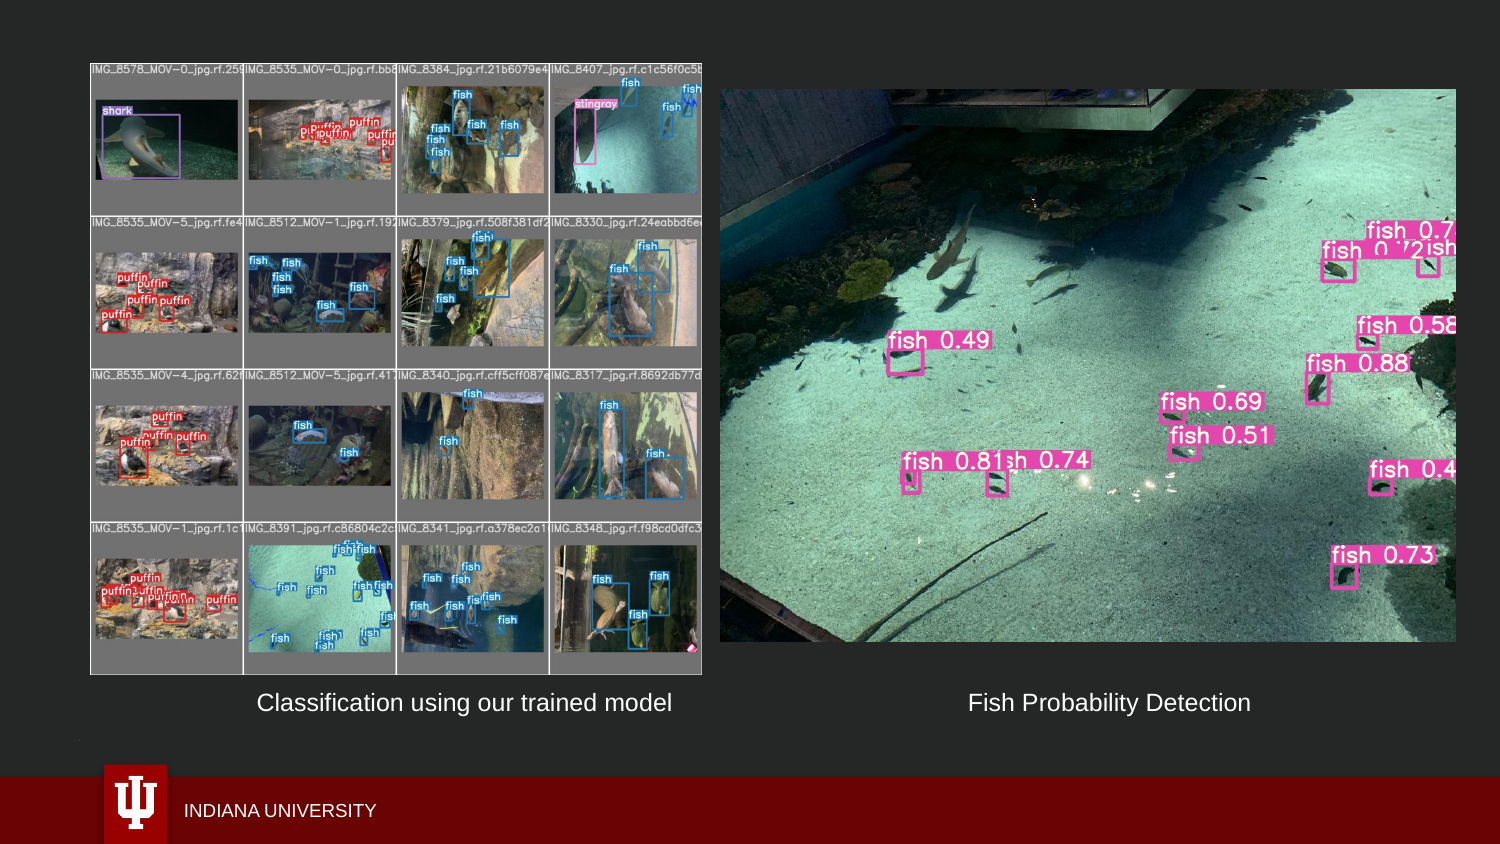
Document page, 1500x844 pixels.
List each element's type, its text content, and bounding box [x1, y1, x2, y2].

picture [79, 740, 192, 844]
picture [89, 63, 702, 676]
text_box Classification using our trained model [225, 679, 705, 750]
picture [719, 89, 1456, 642]
text_box Fish Probability Detection [870, 679, 1350, 750]
